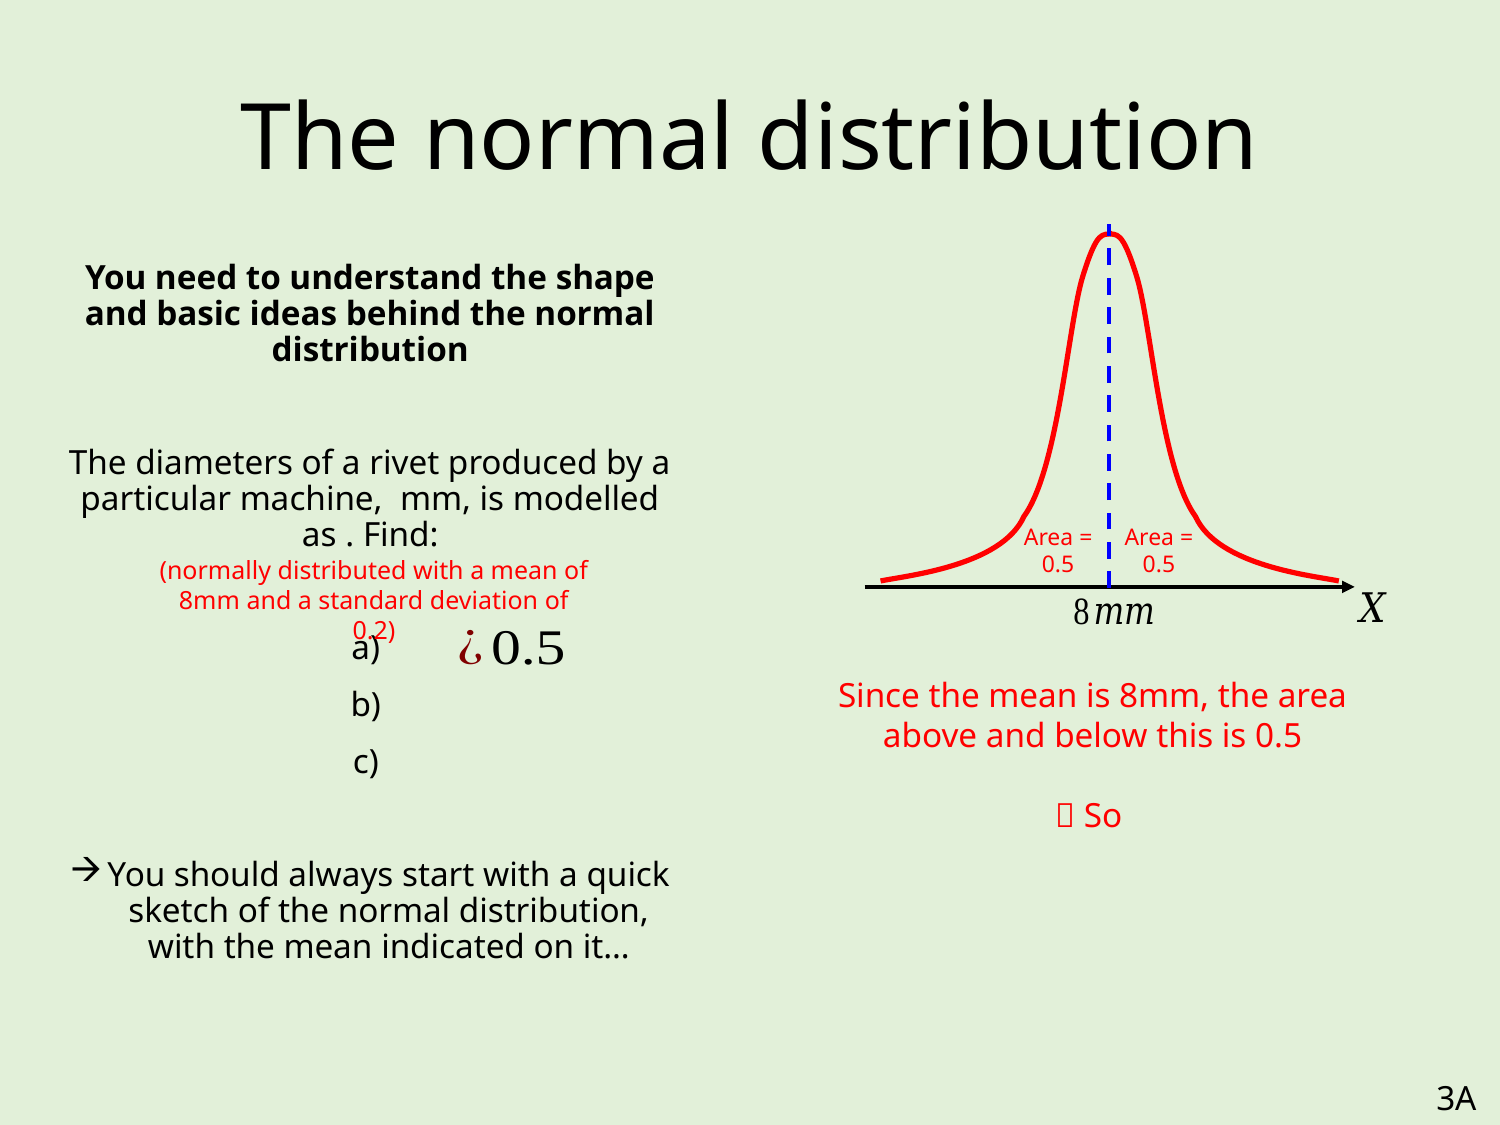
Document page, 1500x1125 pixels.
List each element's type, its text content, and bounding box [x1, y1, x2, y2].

title The normal distribution [103, 30, 1397, 249]
text_box (normally distributed with a mean of 8mm and a standard deviation of 0.2) [140, 547, 608, 653]
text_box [864, 233, 1389, 633]
text_box 3A [1412, 1074, 1500, 1125]
